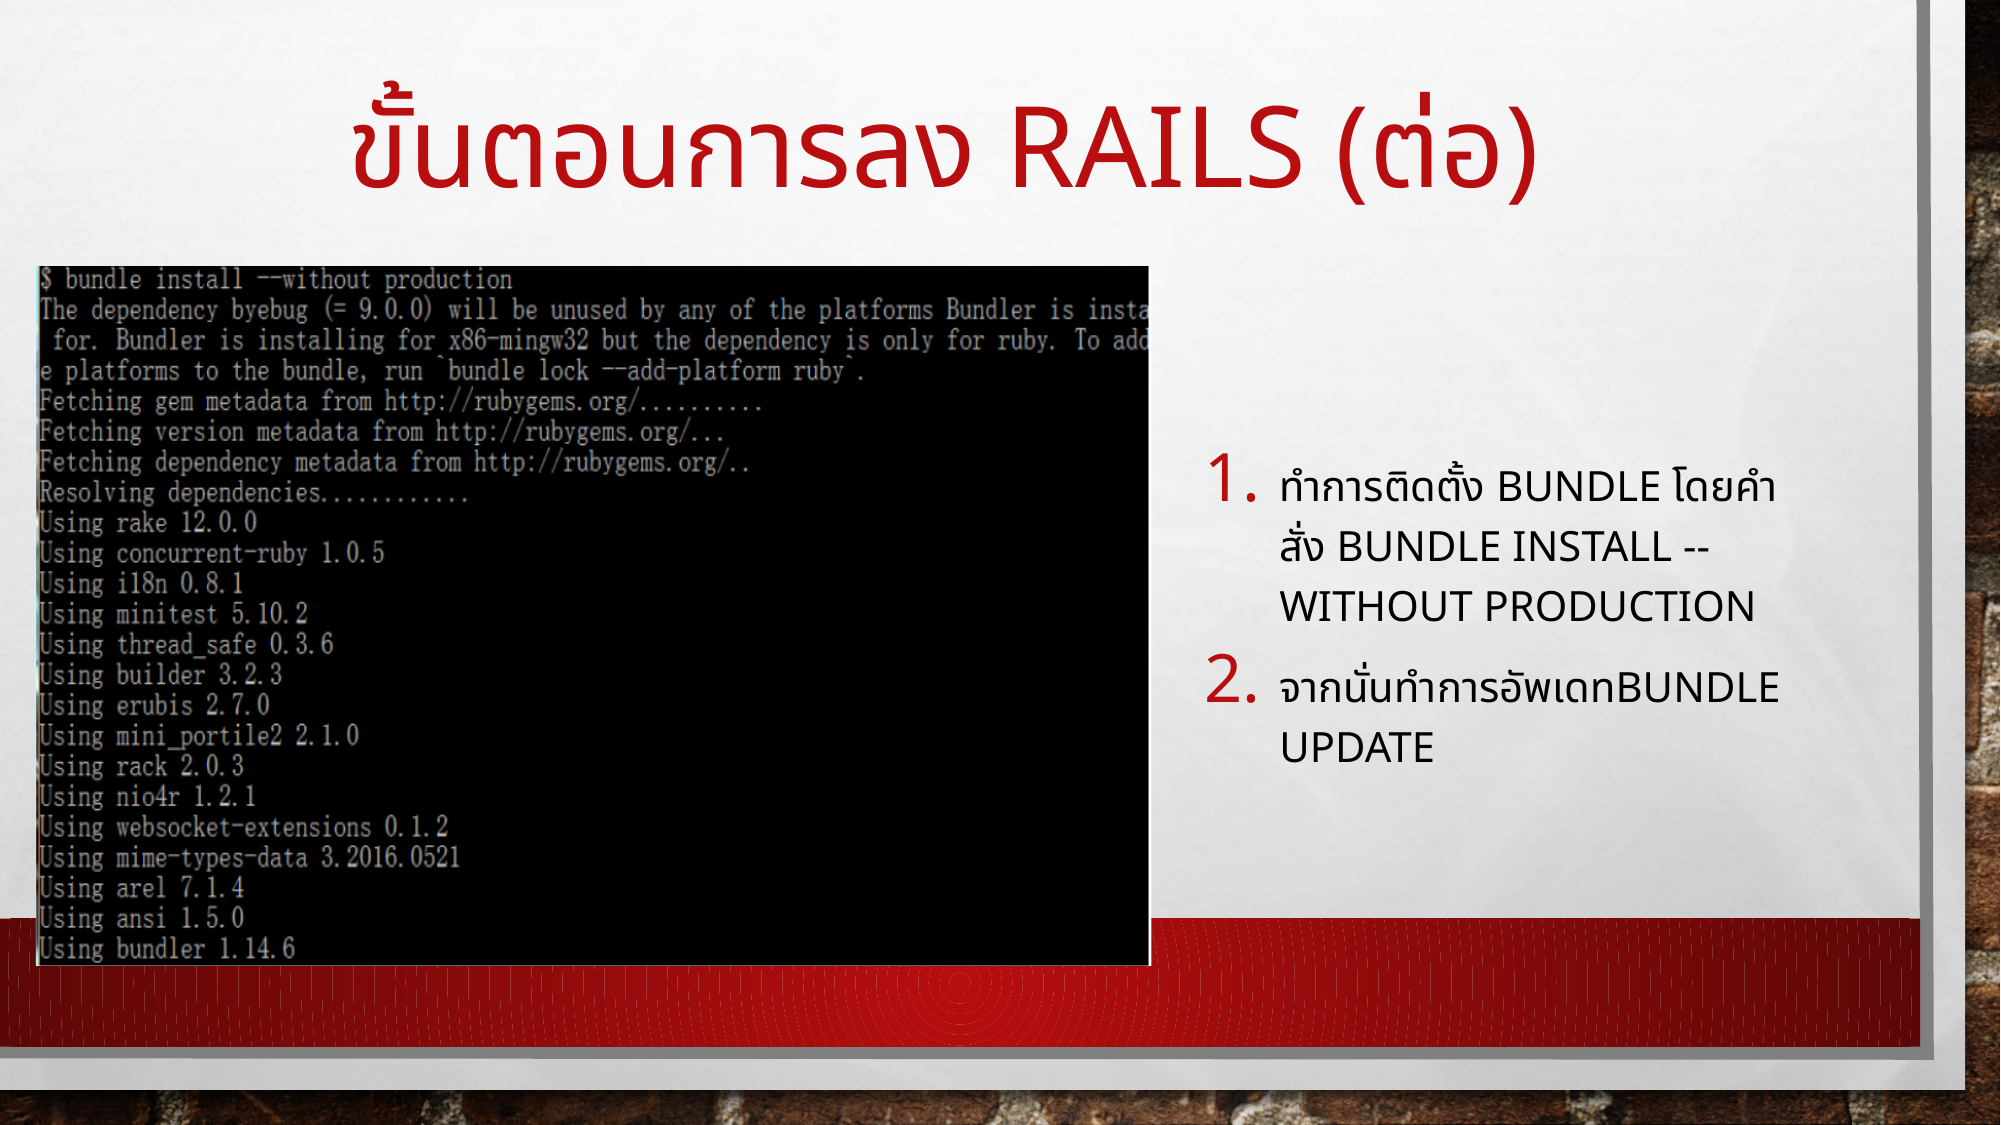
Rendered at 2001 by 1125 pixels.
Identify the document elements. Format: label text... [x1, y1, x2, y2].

list ทำการติดตั้ง bundle โดยคำสั่ง bundle install --without production จากนั่นทำการอัพเดทbundle update [1189, 338, 1818, 882]
picture [35, 266, 1152, 966]
picture [0, 0, 2000, 1125]
text_box ขั้นตอนการลง rails (ต่อ) [90, 56, 1797, 246]
